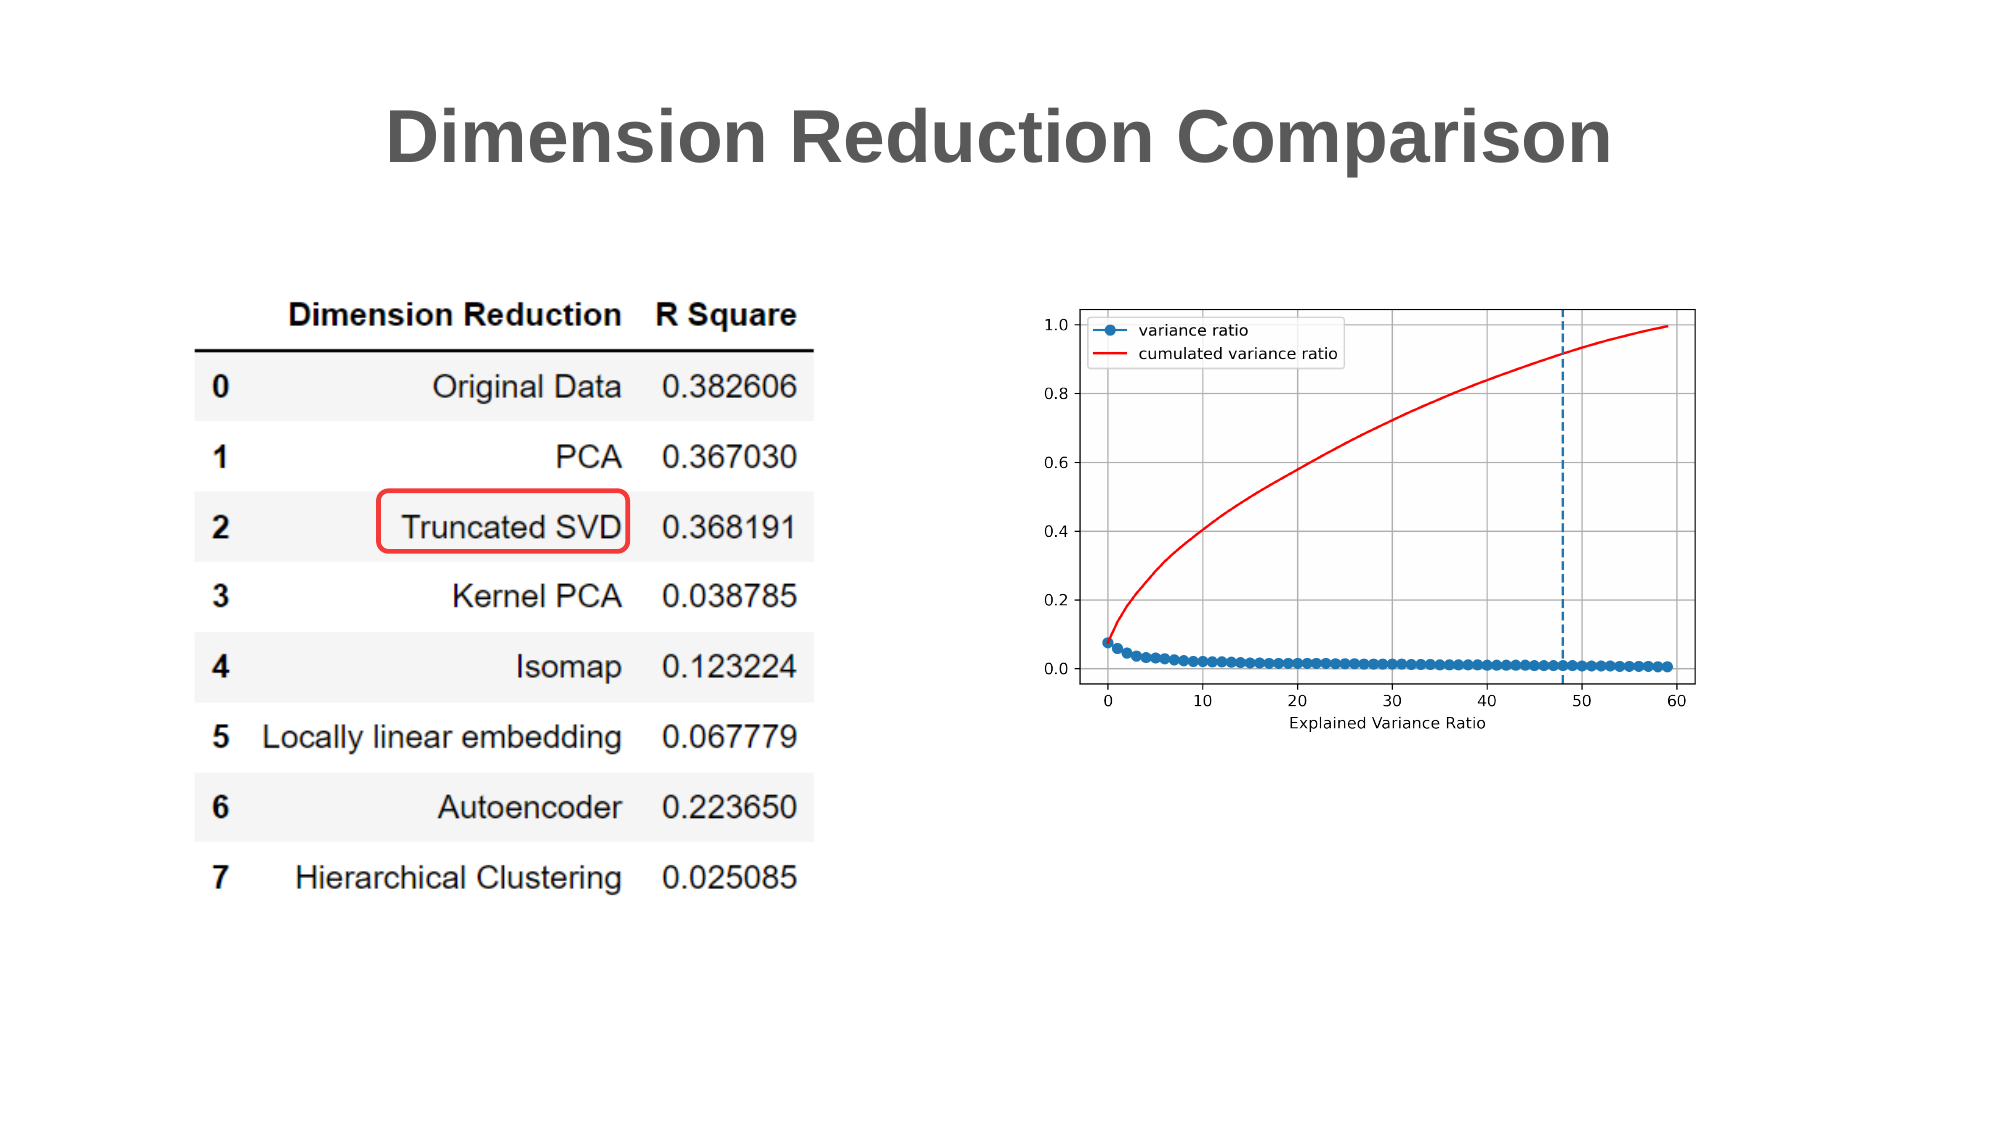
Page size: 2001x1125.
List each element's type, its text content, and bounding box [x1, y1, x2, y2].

picture [180, 279, 826, 929]
text_box Dimension Reduction Comparison [253, 79, 1746, 185]
picture [1026, 292, 1712, 750]
